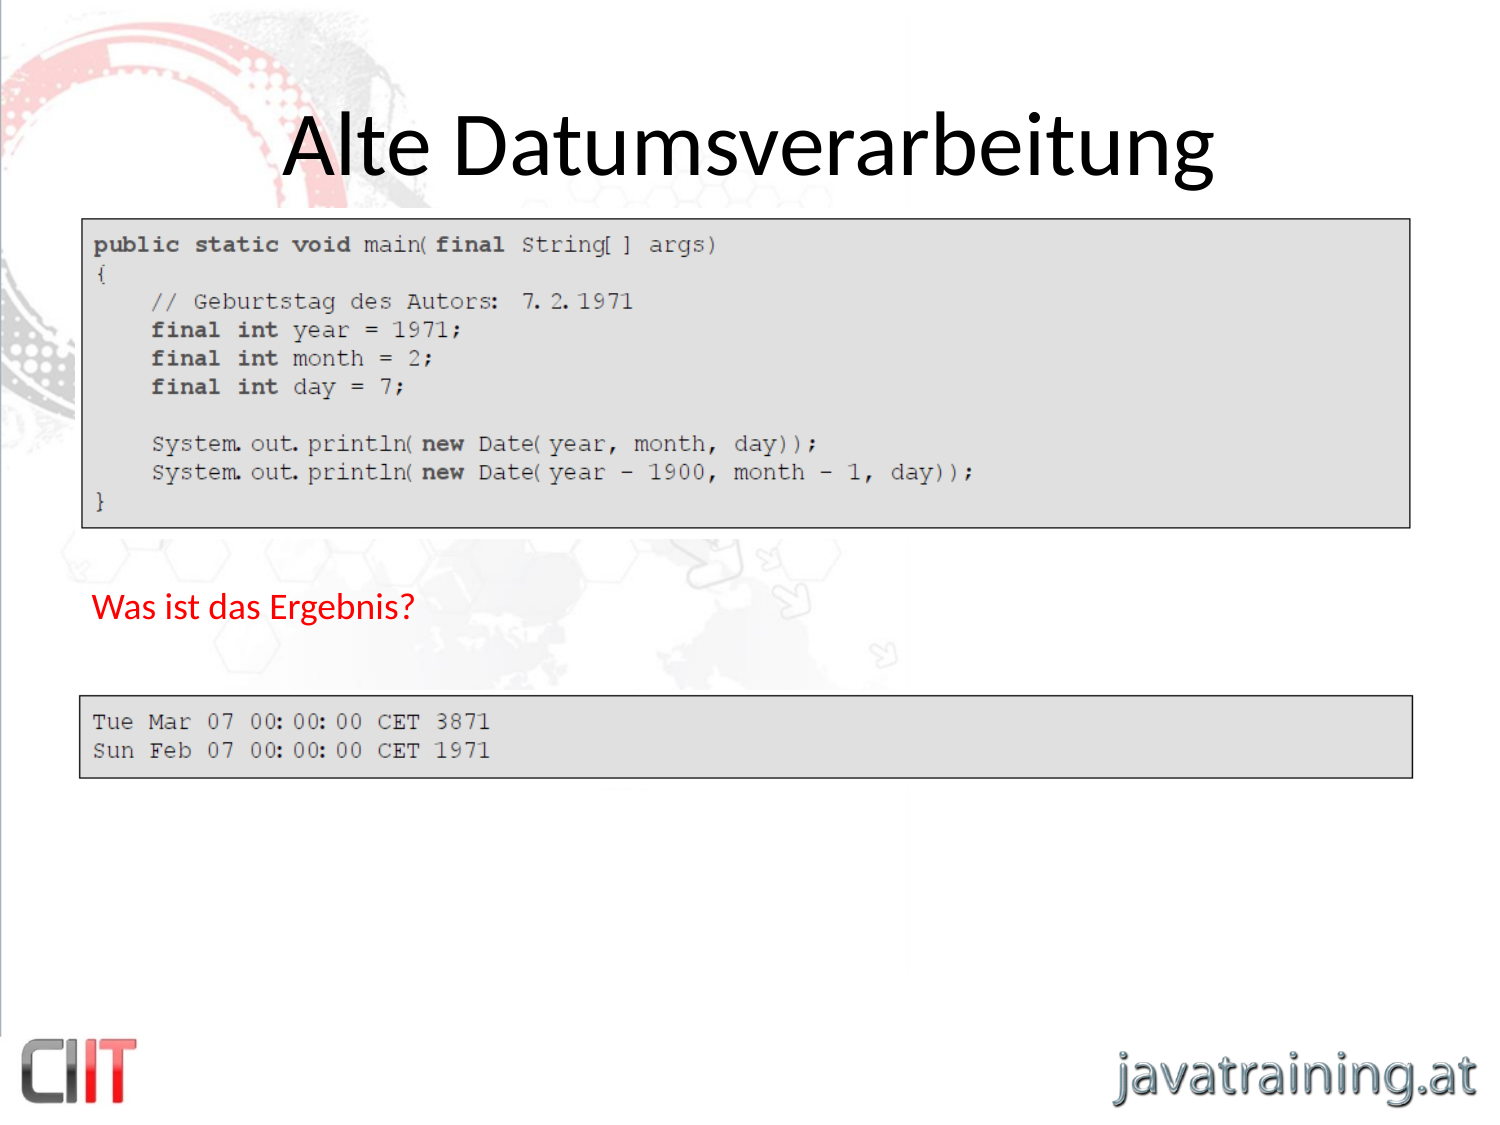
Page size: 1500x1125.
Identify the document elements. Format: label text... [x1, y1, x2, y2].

text_box Was ist das Ergebnis? [76, 574, 432, 634]
picture [0, 0, 1500, 1125]
title Alte Datumsverarbeitung [75, 45, 1425, 210]
